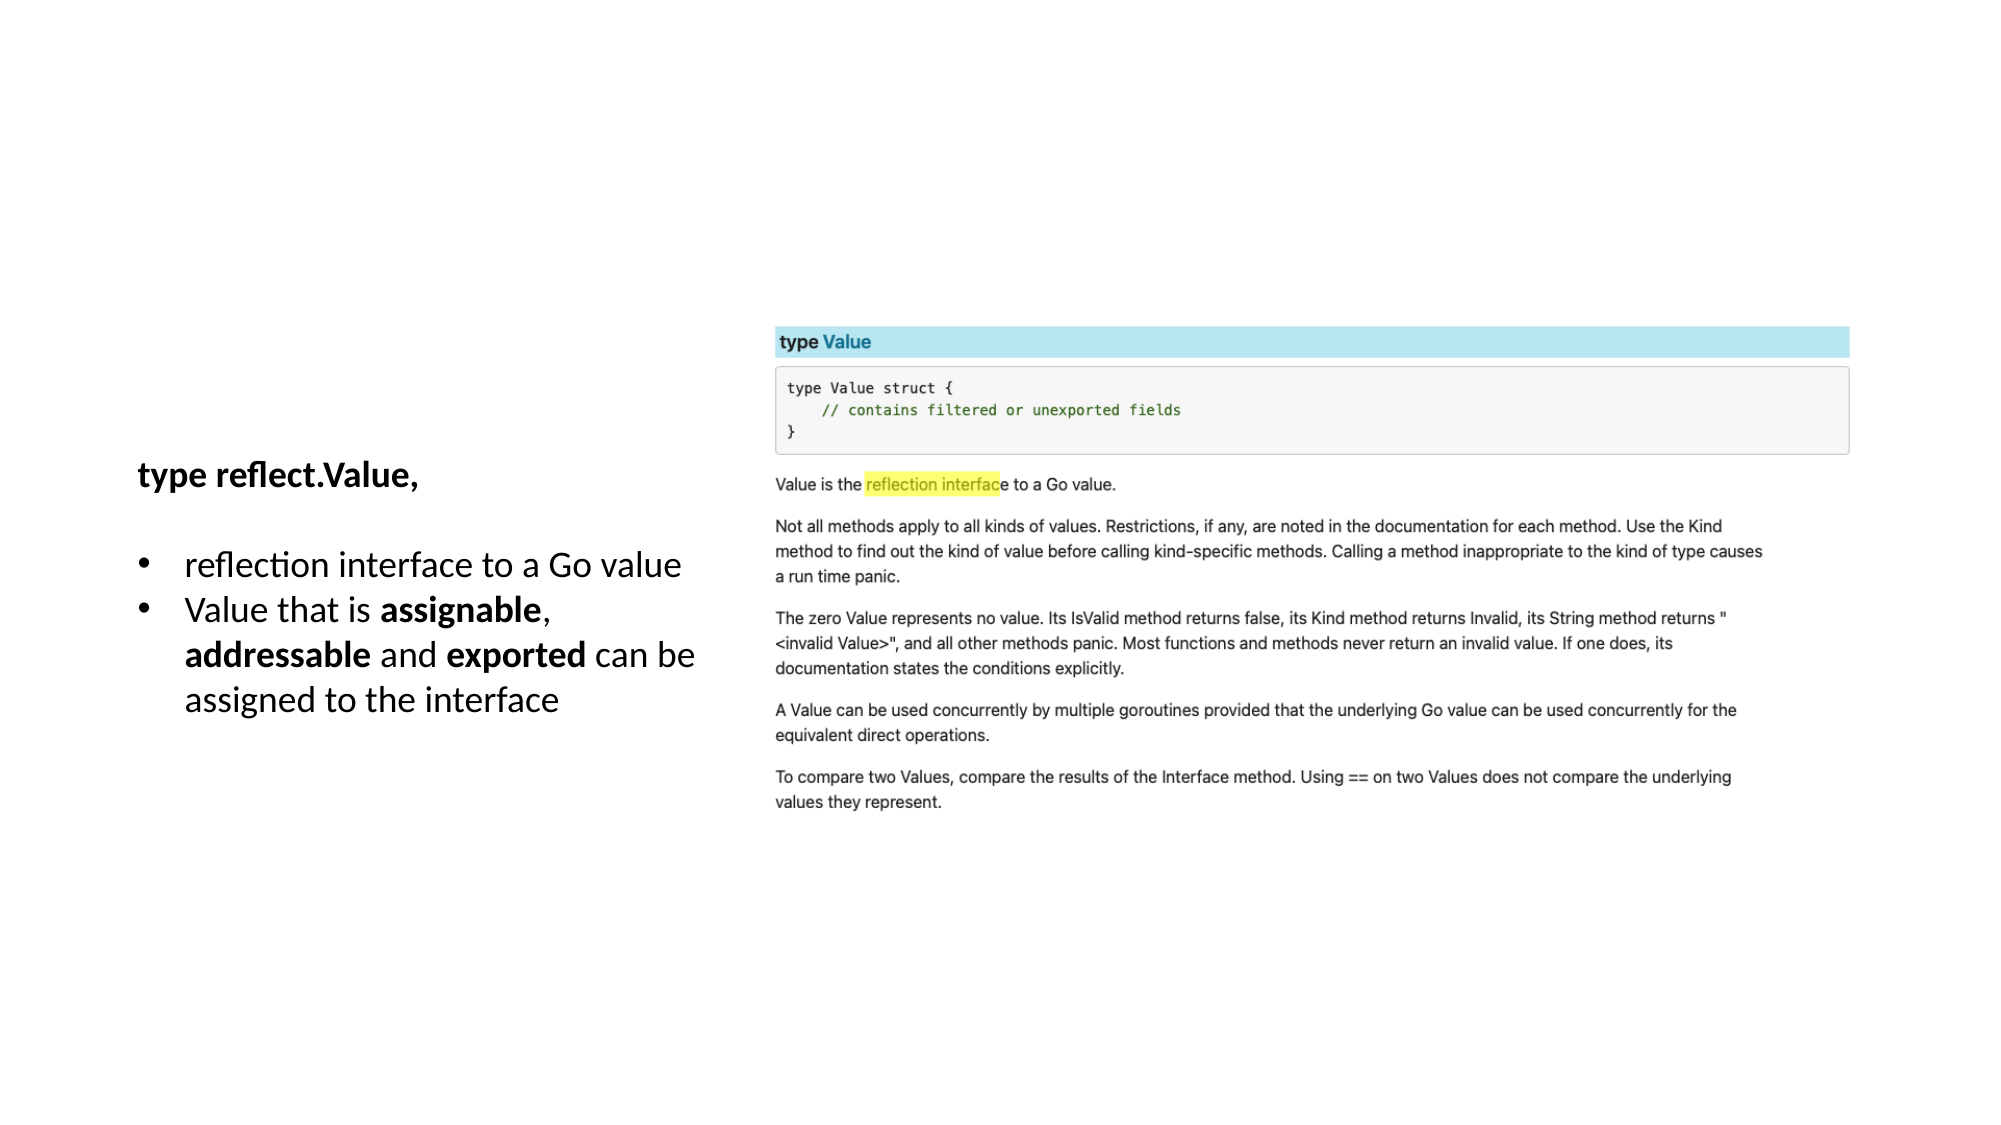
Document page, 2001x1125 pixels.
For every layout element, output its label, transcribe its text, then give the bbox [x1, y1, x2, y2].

picture [769, 316, 1858, 832]
text_box type reflect.Value, reflection interface to a Go value Value that is assignable, addressable and exported can be assigned to the interface [123, 442, 712, 728]
